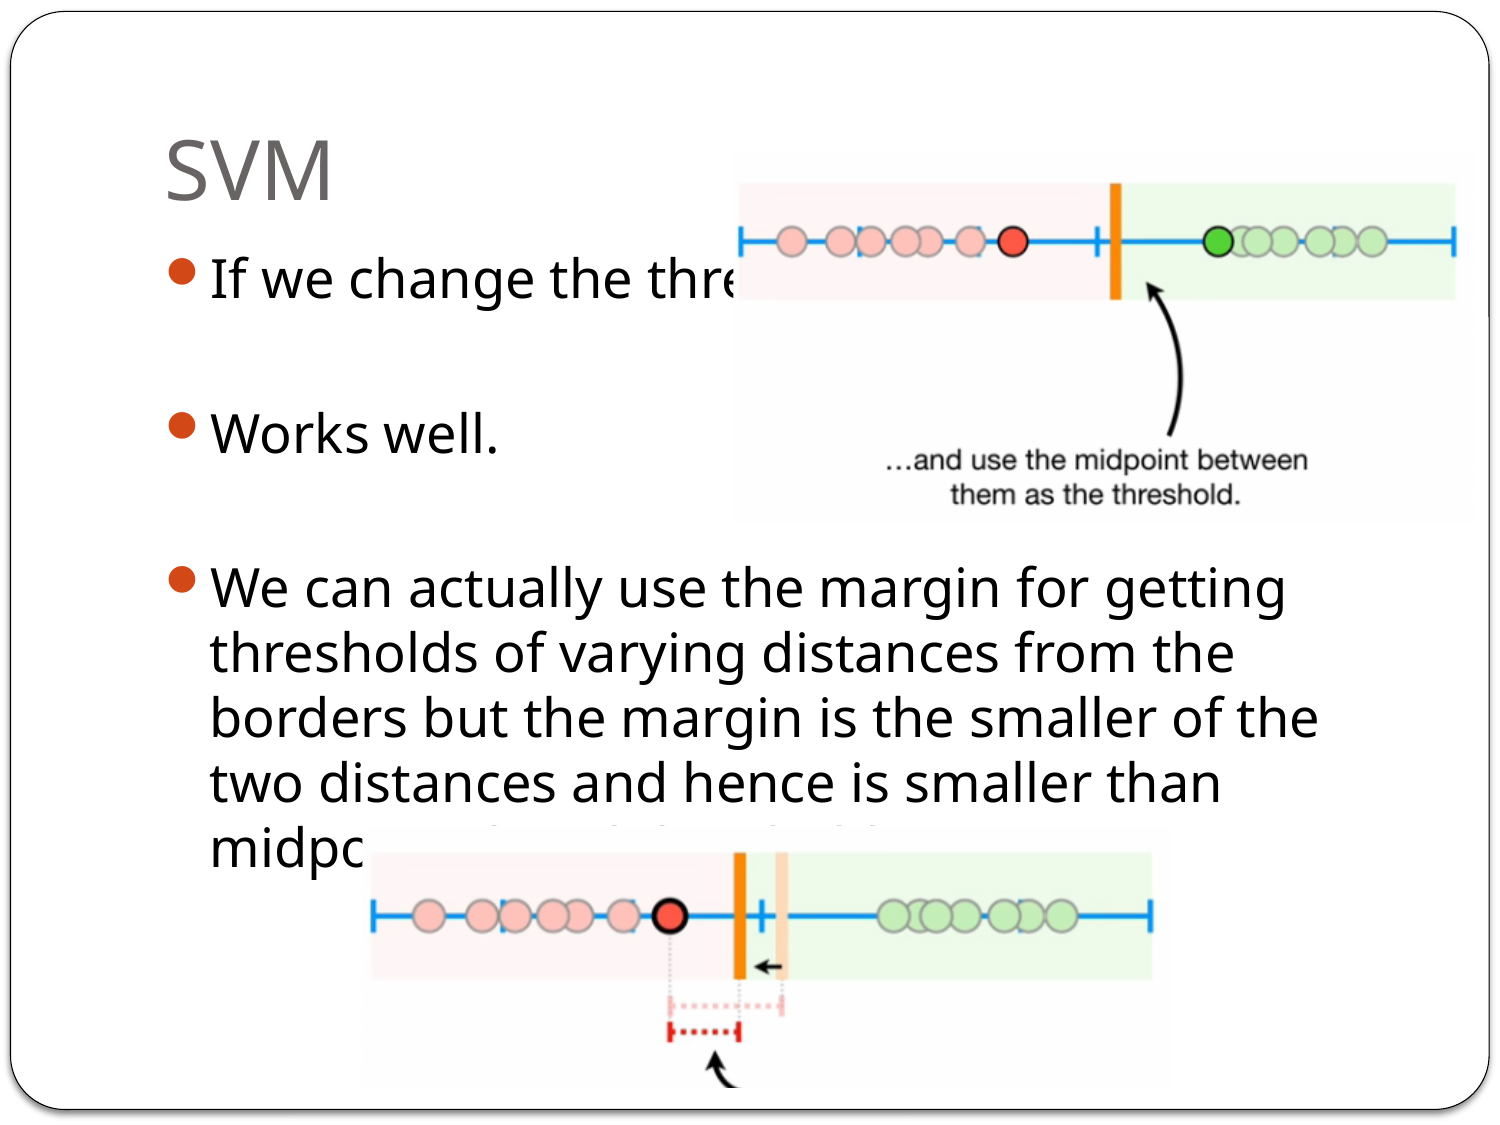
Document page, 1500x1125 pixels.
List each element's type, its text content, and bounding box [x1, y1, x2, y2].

picture [733, 149, 1476, 526]
list If we change the threshold Works well. We can actually use the margin for getting thresholds of varying distances from the borders but the margin is the smaller of the two distances and hence is smaller than midpoint placed threshold [150, 237, 1425, 988]
title SVM [150, 45, 1425, 233]
picture [362, 826, 1172, 1088]
